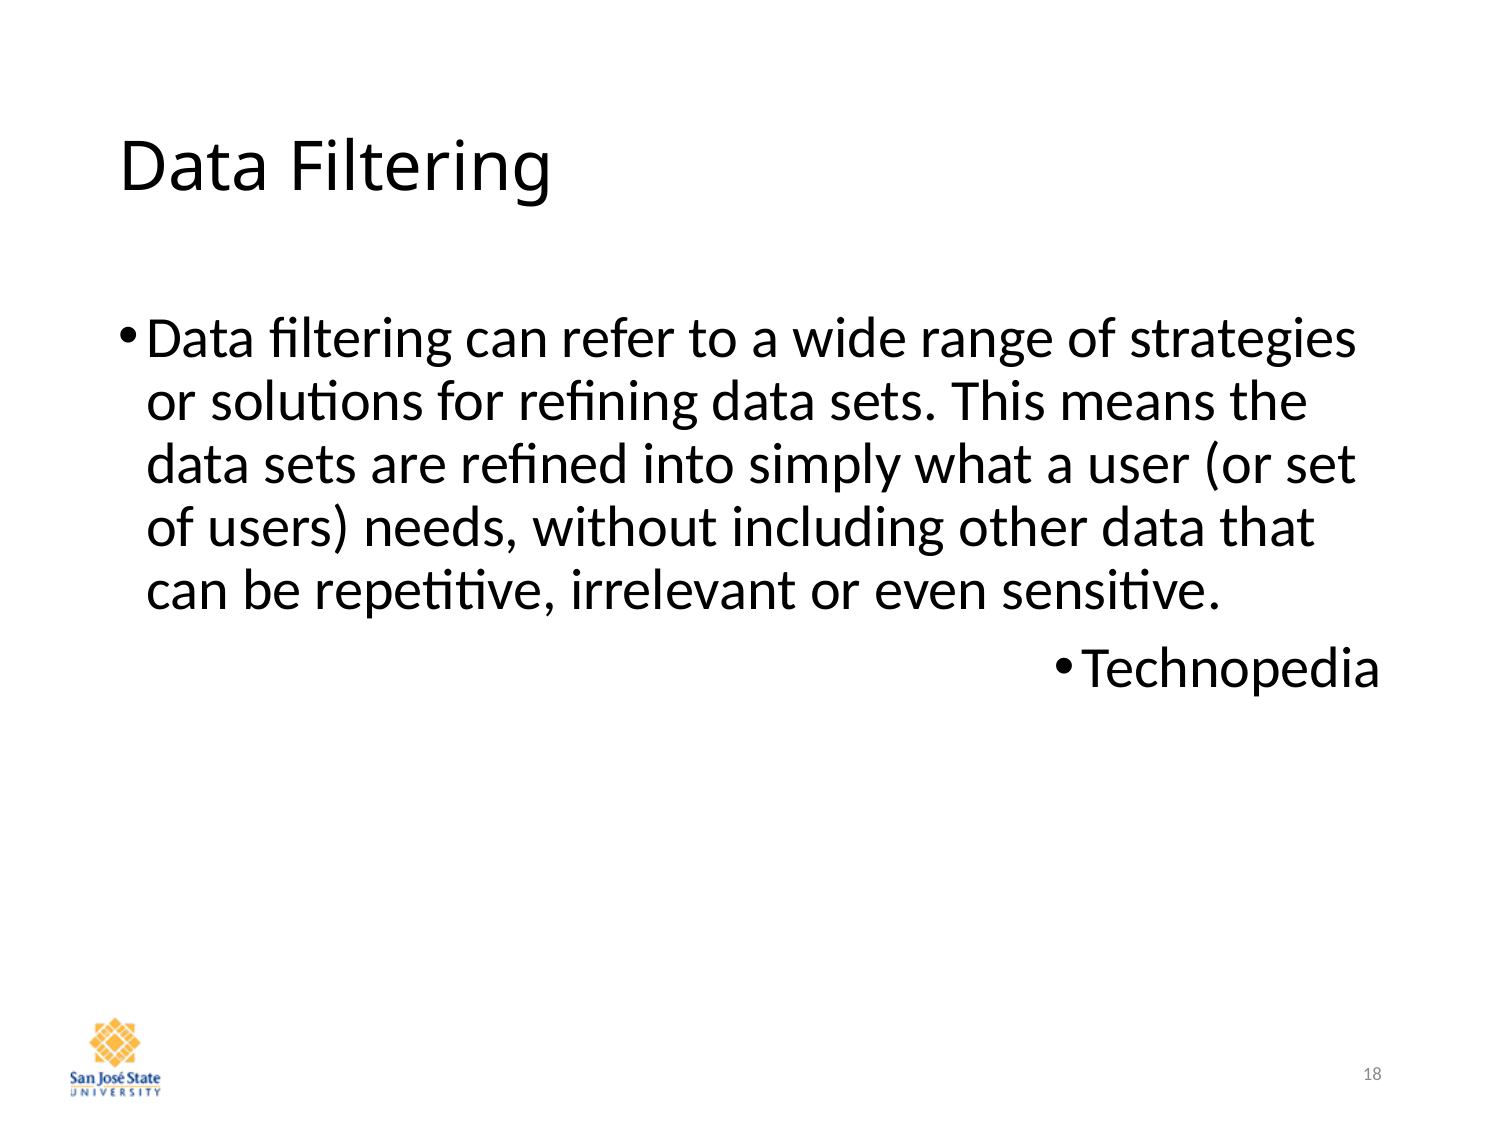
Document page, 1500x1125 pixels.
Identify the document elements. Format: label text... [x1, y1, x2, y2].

slide_number 18 [1059, 1042, 1397, 1103]
picture [60, 1012, 166, 1112]
title Data Filtering [103, 59, 1397, 278]
list Data filtering can refer to a wide range of strategies or solutions for refining data sets. This means the data sets are refined into simply what a user (or set of users) needs, without including other data that can be repetitive, irrelevant or even sensitive. Technopedia [103, 299, 1397, 1014]
